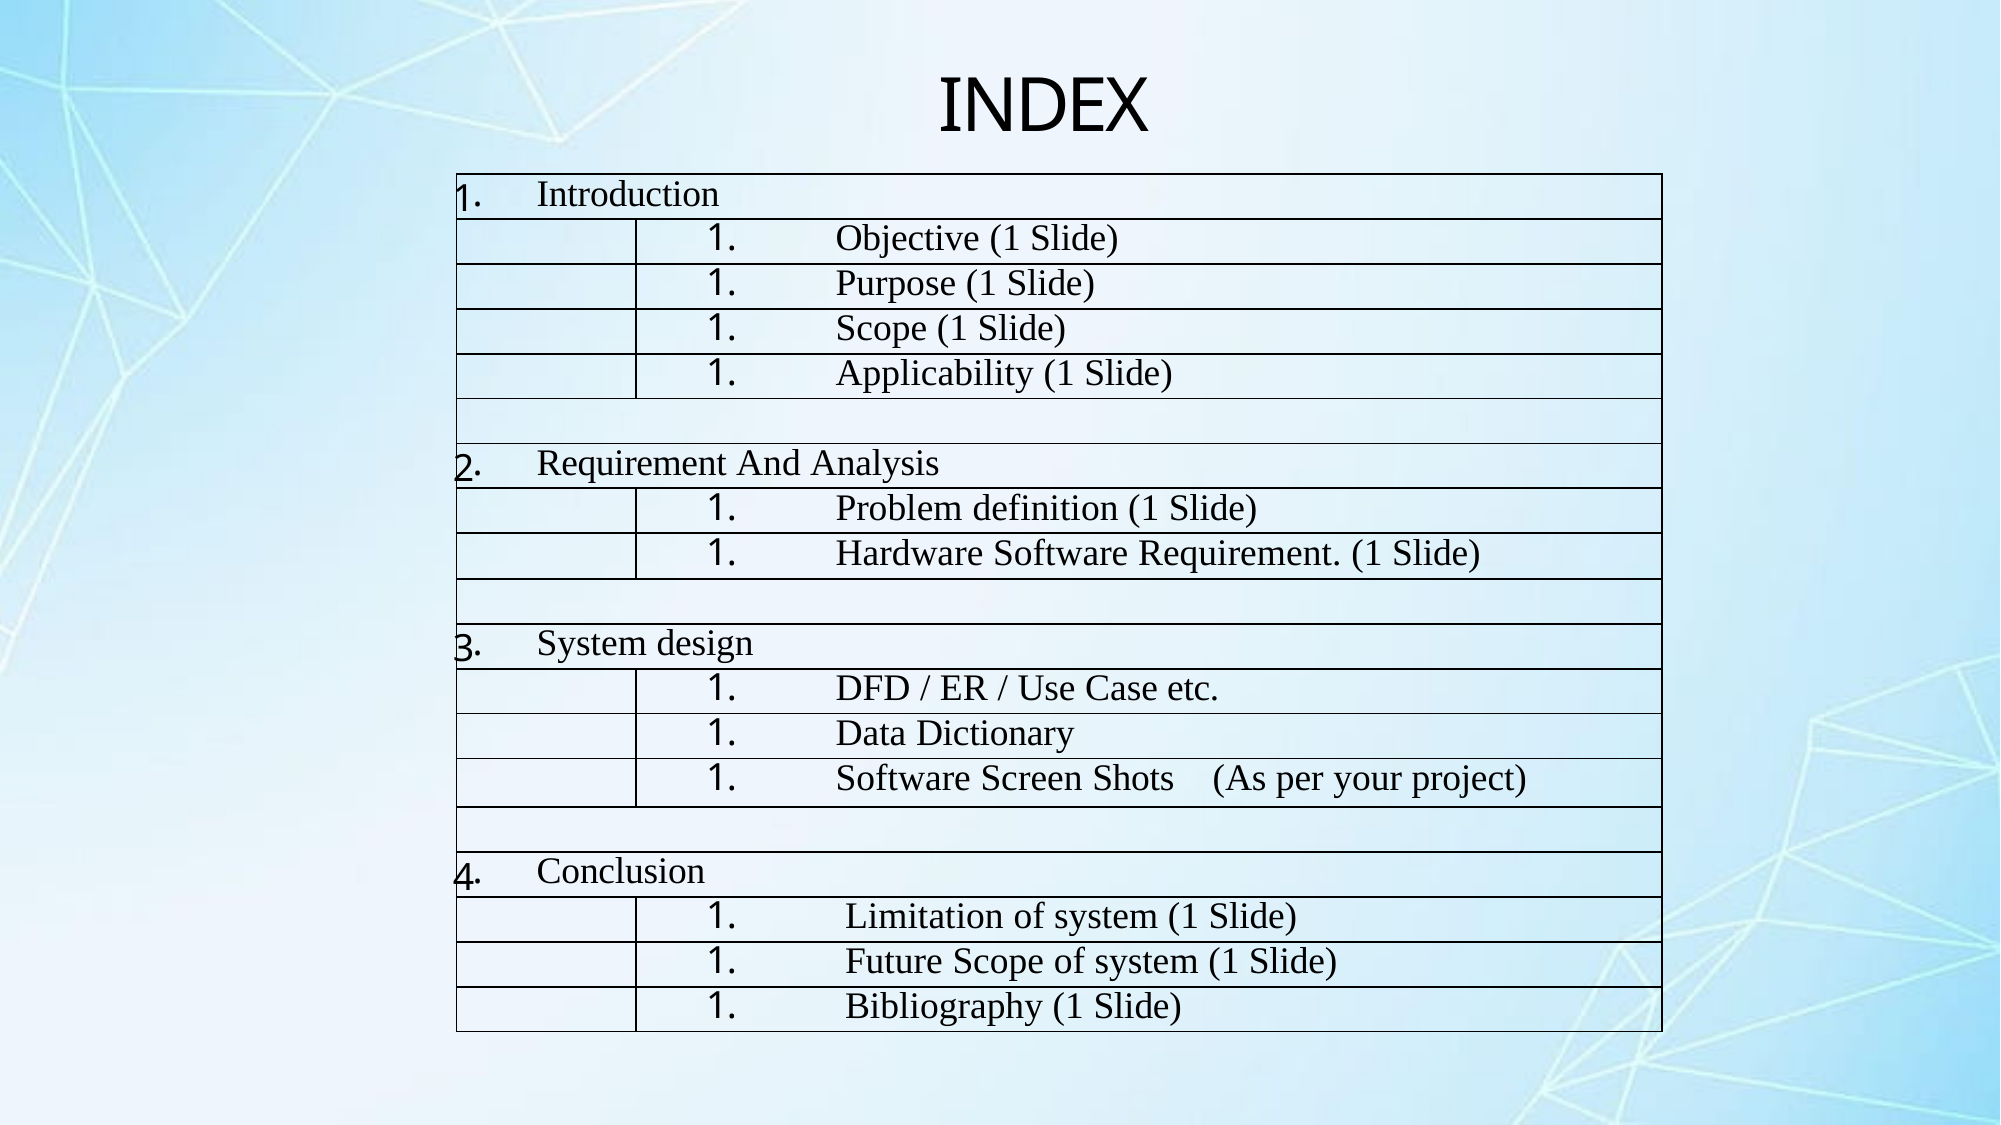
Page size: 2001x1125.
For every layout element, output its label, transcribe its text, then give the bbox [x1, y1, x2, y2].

table_cell [457, 399, 1661, 443]
table_cell . System design [457, 625, 1661, 668]
table_cell 1. Hardware Software Requirement. (1 Slide) [637, 534, 1661, 578]
table_cell [457, 808, 1661, 851]
table_cell 1. Data Dictionary [637, 714, 1661, 758]
text_box 1 [450, 171, 476, 219]
table_cell 1. Software Screen Shots (As per your project) [637, 759, 1661, 806]
table_cell 1. Objective (1 Slide) [637, 220, 1661, 263]
text_box 3 [450, 622, 456, 670]
table_cell 1. Problem definition (1 Slide) [637, 489, 1661, 532]
table_cell [457, 898, 635, 941]
table_cell 1. Scope (1 Slide) [637, 310, 1661, 353]
text_box 2 [450, 441, 456, 489]
table_cell . Requirement And Analysis [457, 444, 1661, 487]
table_cell 1. Future Scope of system (1 Slide) [637, 943, 1661, 986]
table_cell [457, 988, 635, 1031]
table_cell . Conclusion [457, 853, 1661, 896]
table_cell [457, 534, 635, 578]
table_cell [457, 265, 635, 308]
table_cell [457, 310, 635, 353]
table_cell 1. DFD / ER / Use Case etc. [637, 670, 1661, 713]
title INDEX [936, 54, 1155, 173]
table_cell 1. Purpose (1 Slide) [637, 265, 1661, 308]
table_cell [457, 355, 635, 398]
text_box 4 [450, 851, 456, 899]
table_cell [457, 714, 635, 758]
table_cell [457, 489, 635, 532]
table_cell [457, 580, 1661, 623]
table_cell [457, 670, 635, 713]
table_cell [457, 943, 635, 986]
picture [0, 0, 2001, 1125]
table_cell 1. Limitation of system (1 Slide) [637, 898, 1661, 941]
table_cell 1. Bibliography (1 Slide) [637, 988, 1661, 1031]
table_header . Introduction [457, 175, 1661, 218]
table_cell 1. Applicability (1 Slide) [637, 355, 1661, 398]
table_cell [457, 220, 635, 263]
table_cell [457, 759, 635, 806]
